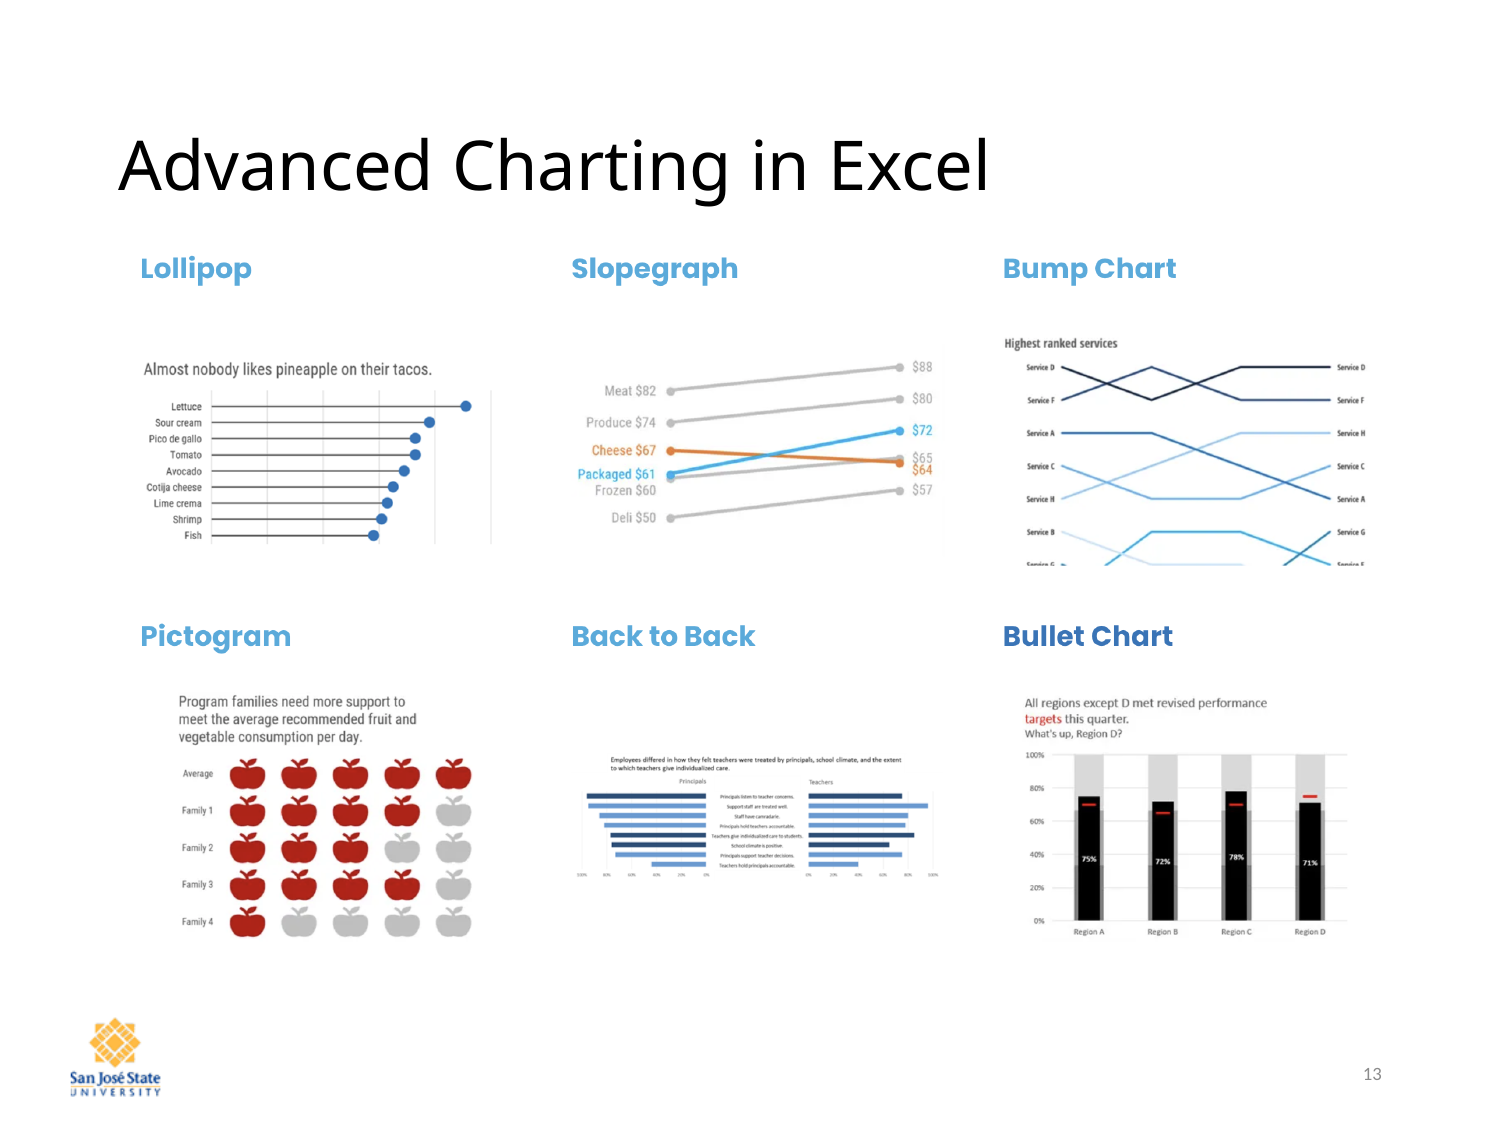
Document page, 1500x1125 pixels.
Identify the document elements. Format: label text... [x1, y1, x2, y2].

slide_number 13 [1059, 1042, 1397, 1103]
picture [112, 247, 1388, 948]
picture [60, 1012, 166, 1112]
title Advanced Charting in Excel [103, 59, 1397, 278]
